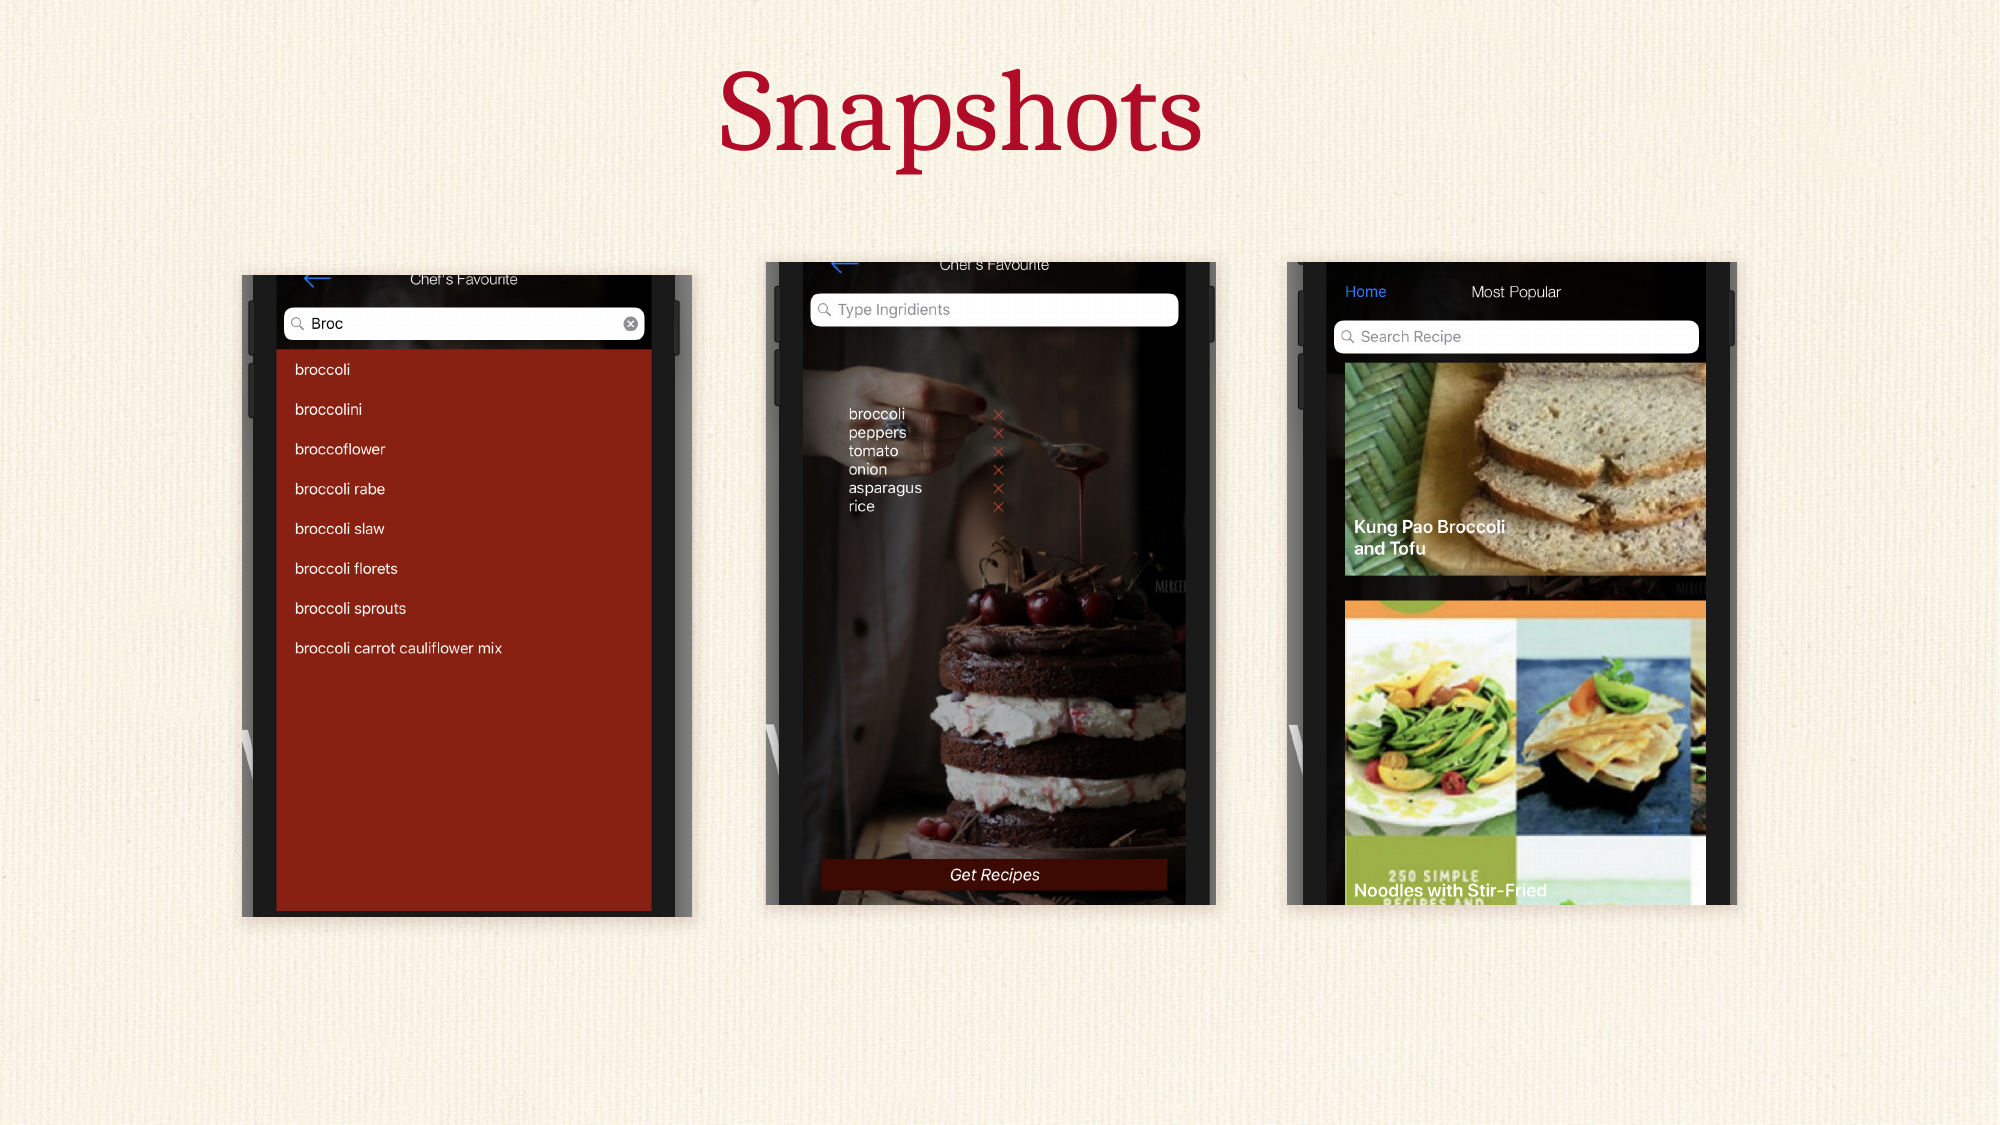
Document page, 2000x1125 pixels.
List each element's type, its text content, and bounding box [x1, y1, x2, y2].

title Snapshots [212, 24, 1713, 181]
picture [0, 0, 2000, 1125]
